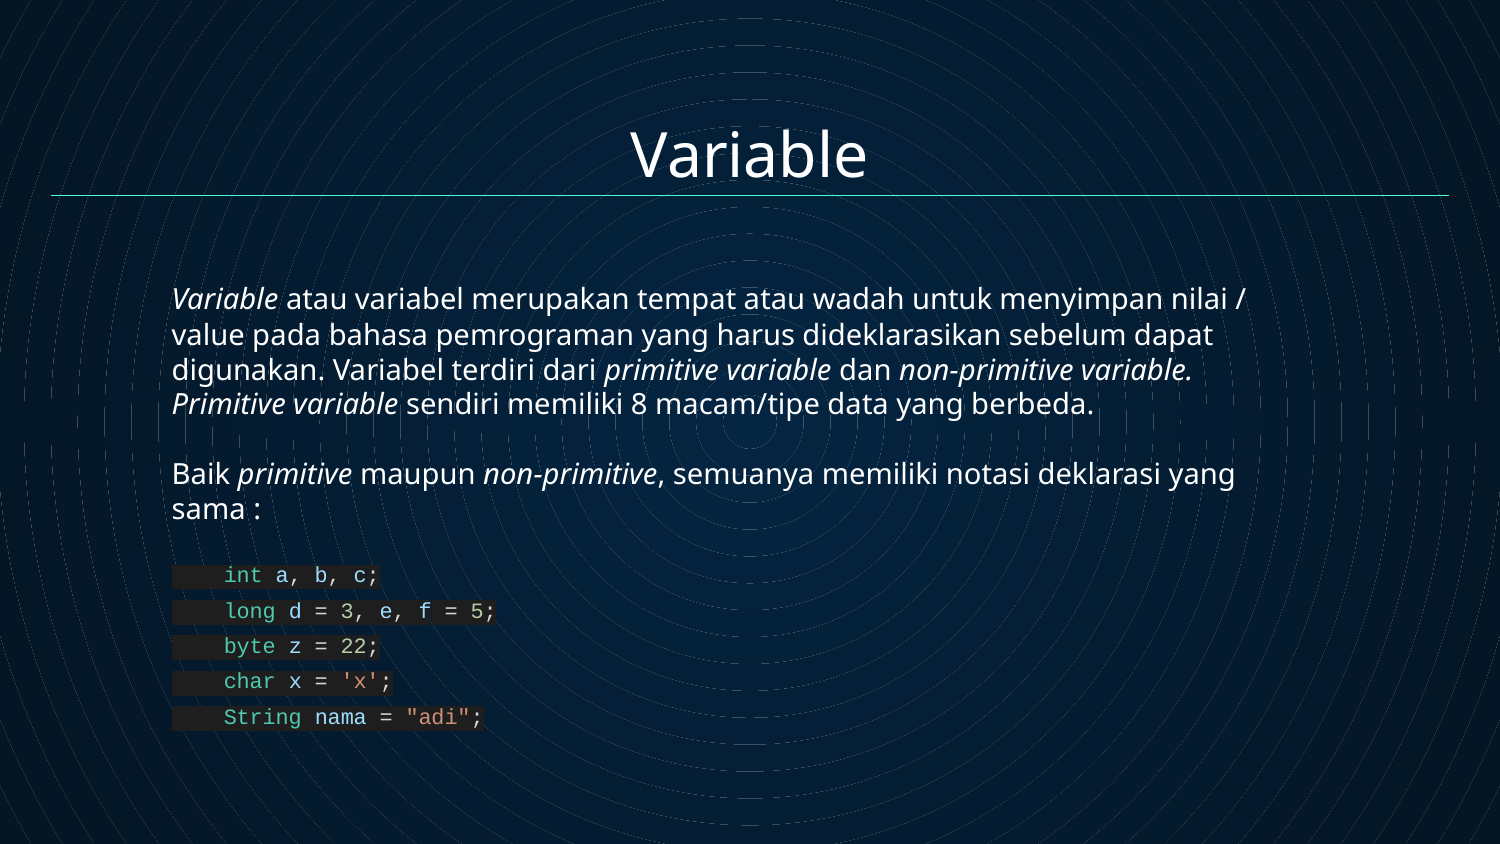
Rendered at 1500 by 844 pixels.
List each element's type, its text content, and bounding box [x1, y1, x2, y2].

title Variable [51, 105, 1449, 195]
title Variable [51, 202, 1449, 206]
text_box Variable atau variabel merupakan tempat atau wadah untuk menyimpan nilai / value pada bahasa pemrograman yang harus dideklarasikan sebelum dapat digunakan. Variabel terdiri dari primitive variable dan non-primitive variable. Primitive variable sendiri memiliki 8 macam/tipe data yang berbeda. Baik primitive maupun non-primitive, semuanya memiliki notasi deklarasi yang sama : int a, b, c; long d = 3, e, f = 5; byte z = 22; char x = 'x'; String nama = "adi"; [156, 265, 1331, 816]
